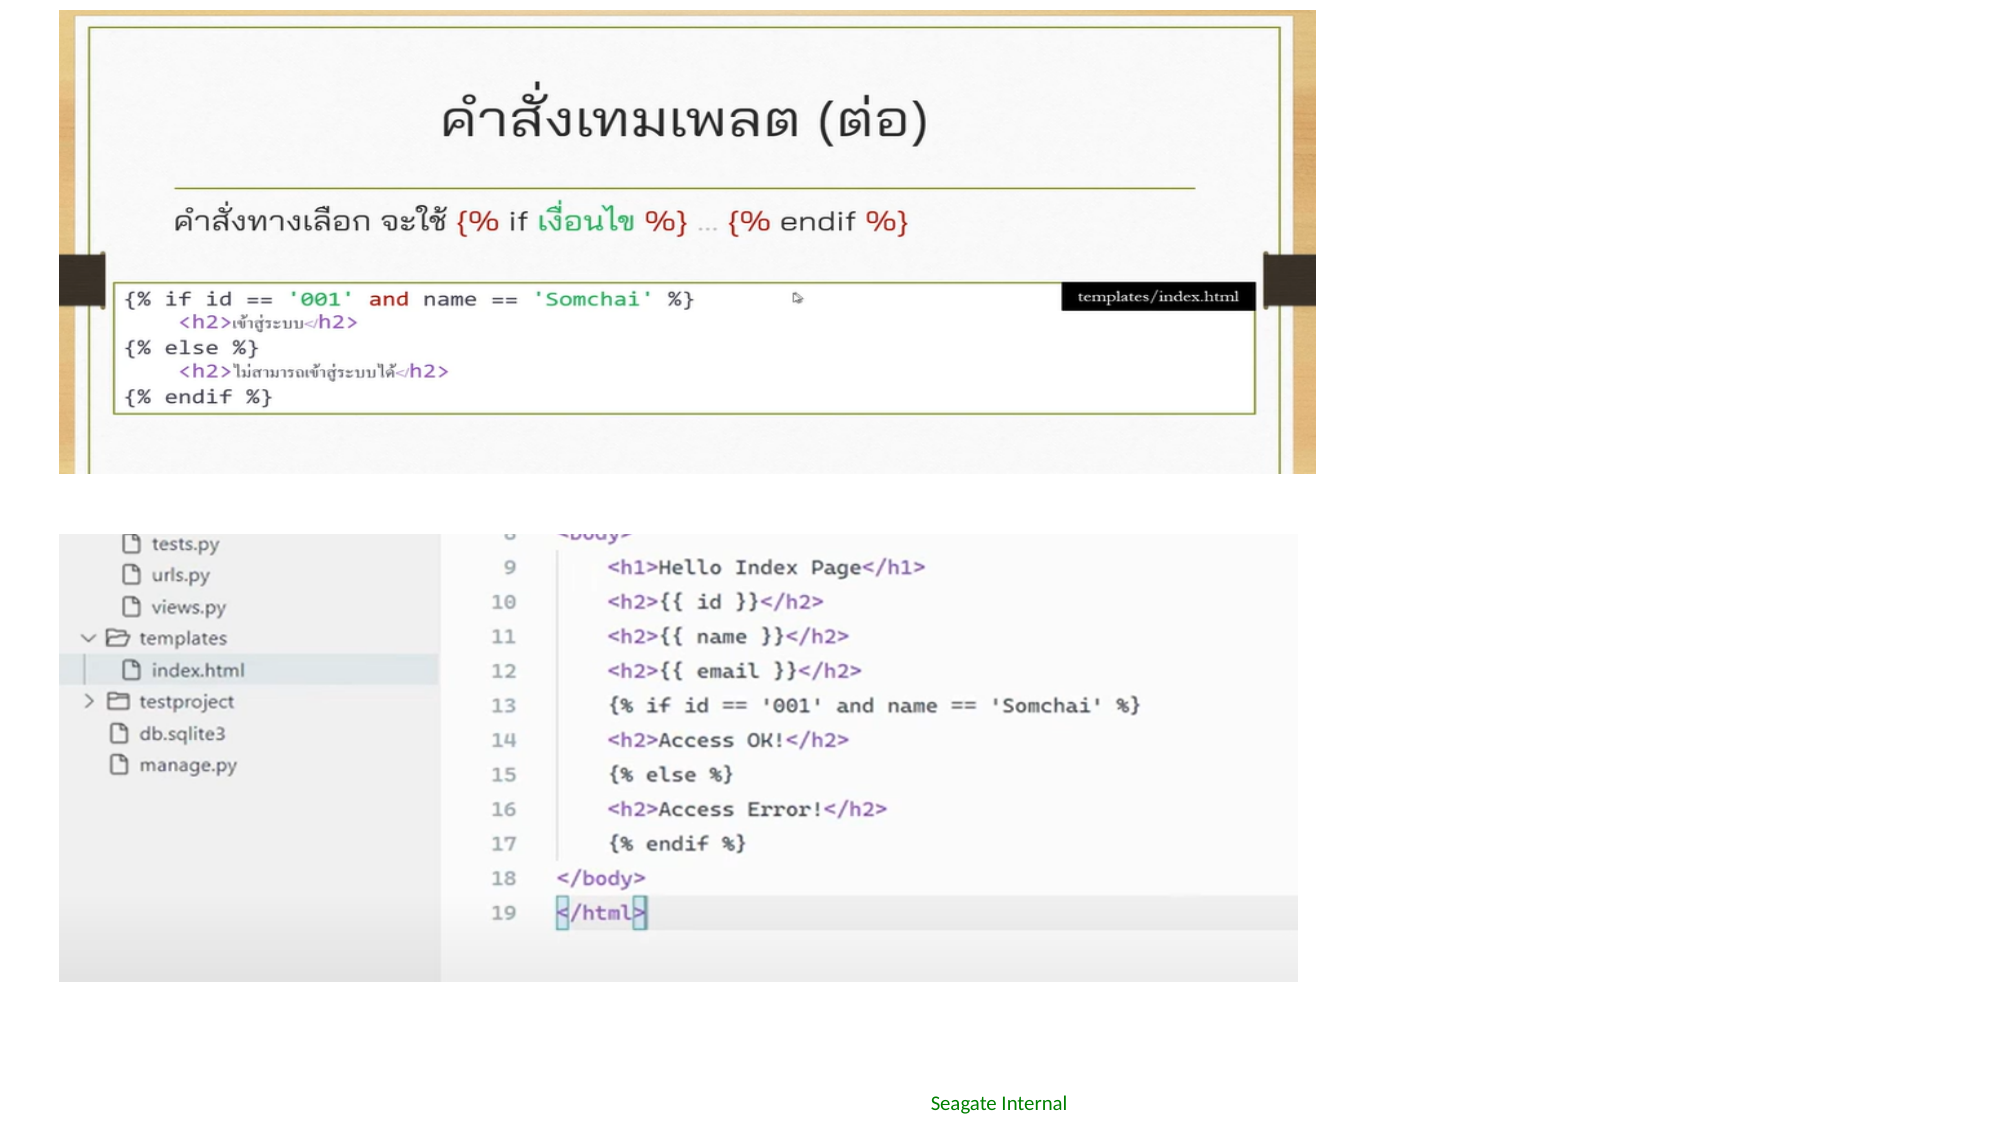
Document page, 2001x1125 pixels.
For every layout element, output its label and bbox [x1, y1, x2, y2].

picture [58, 10, 1317, 475]
picture [58, 534, 1299, 983]
